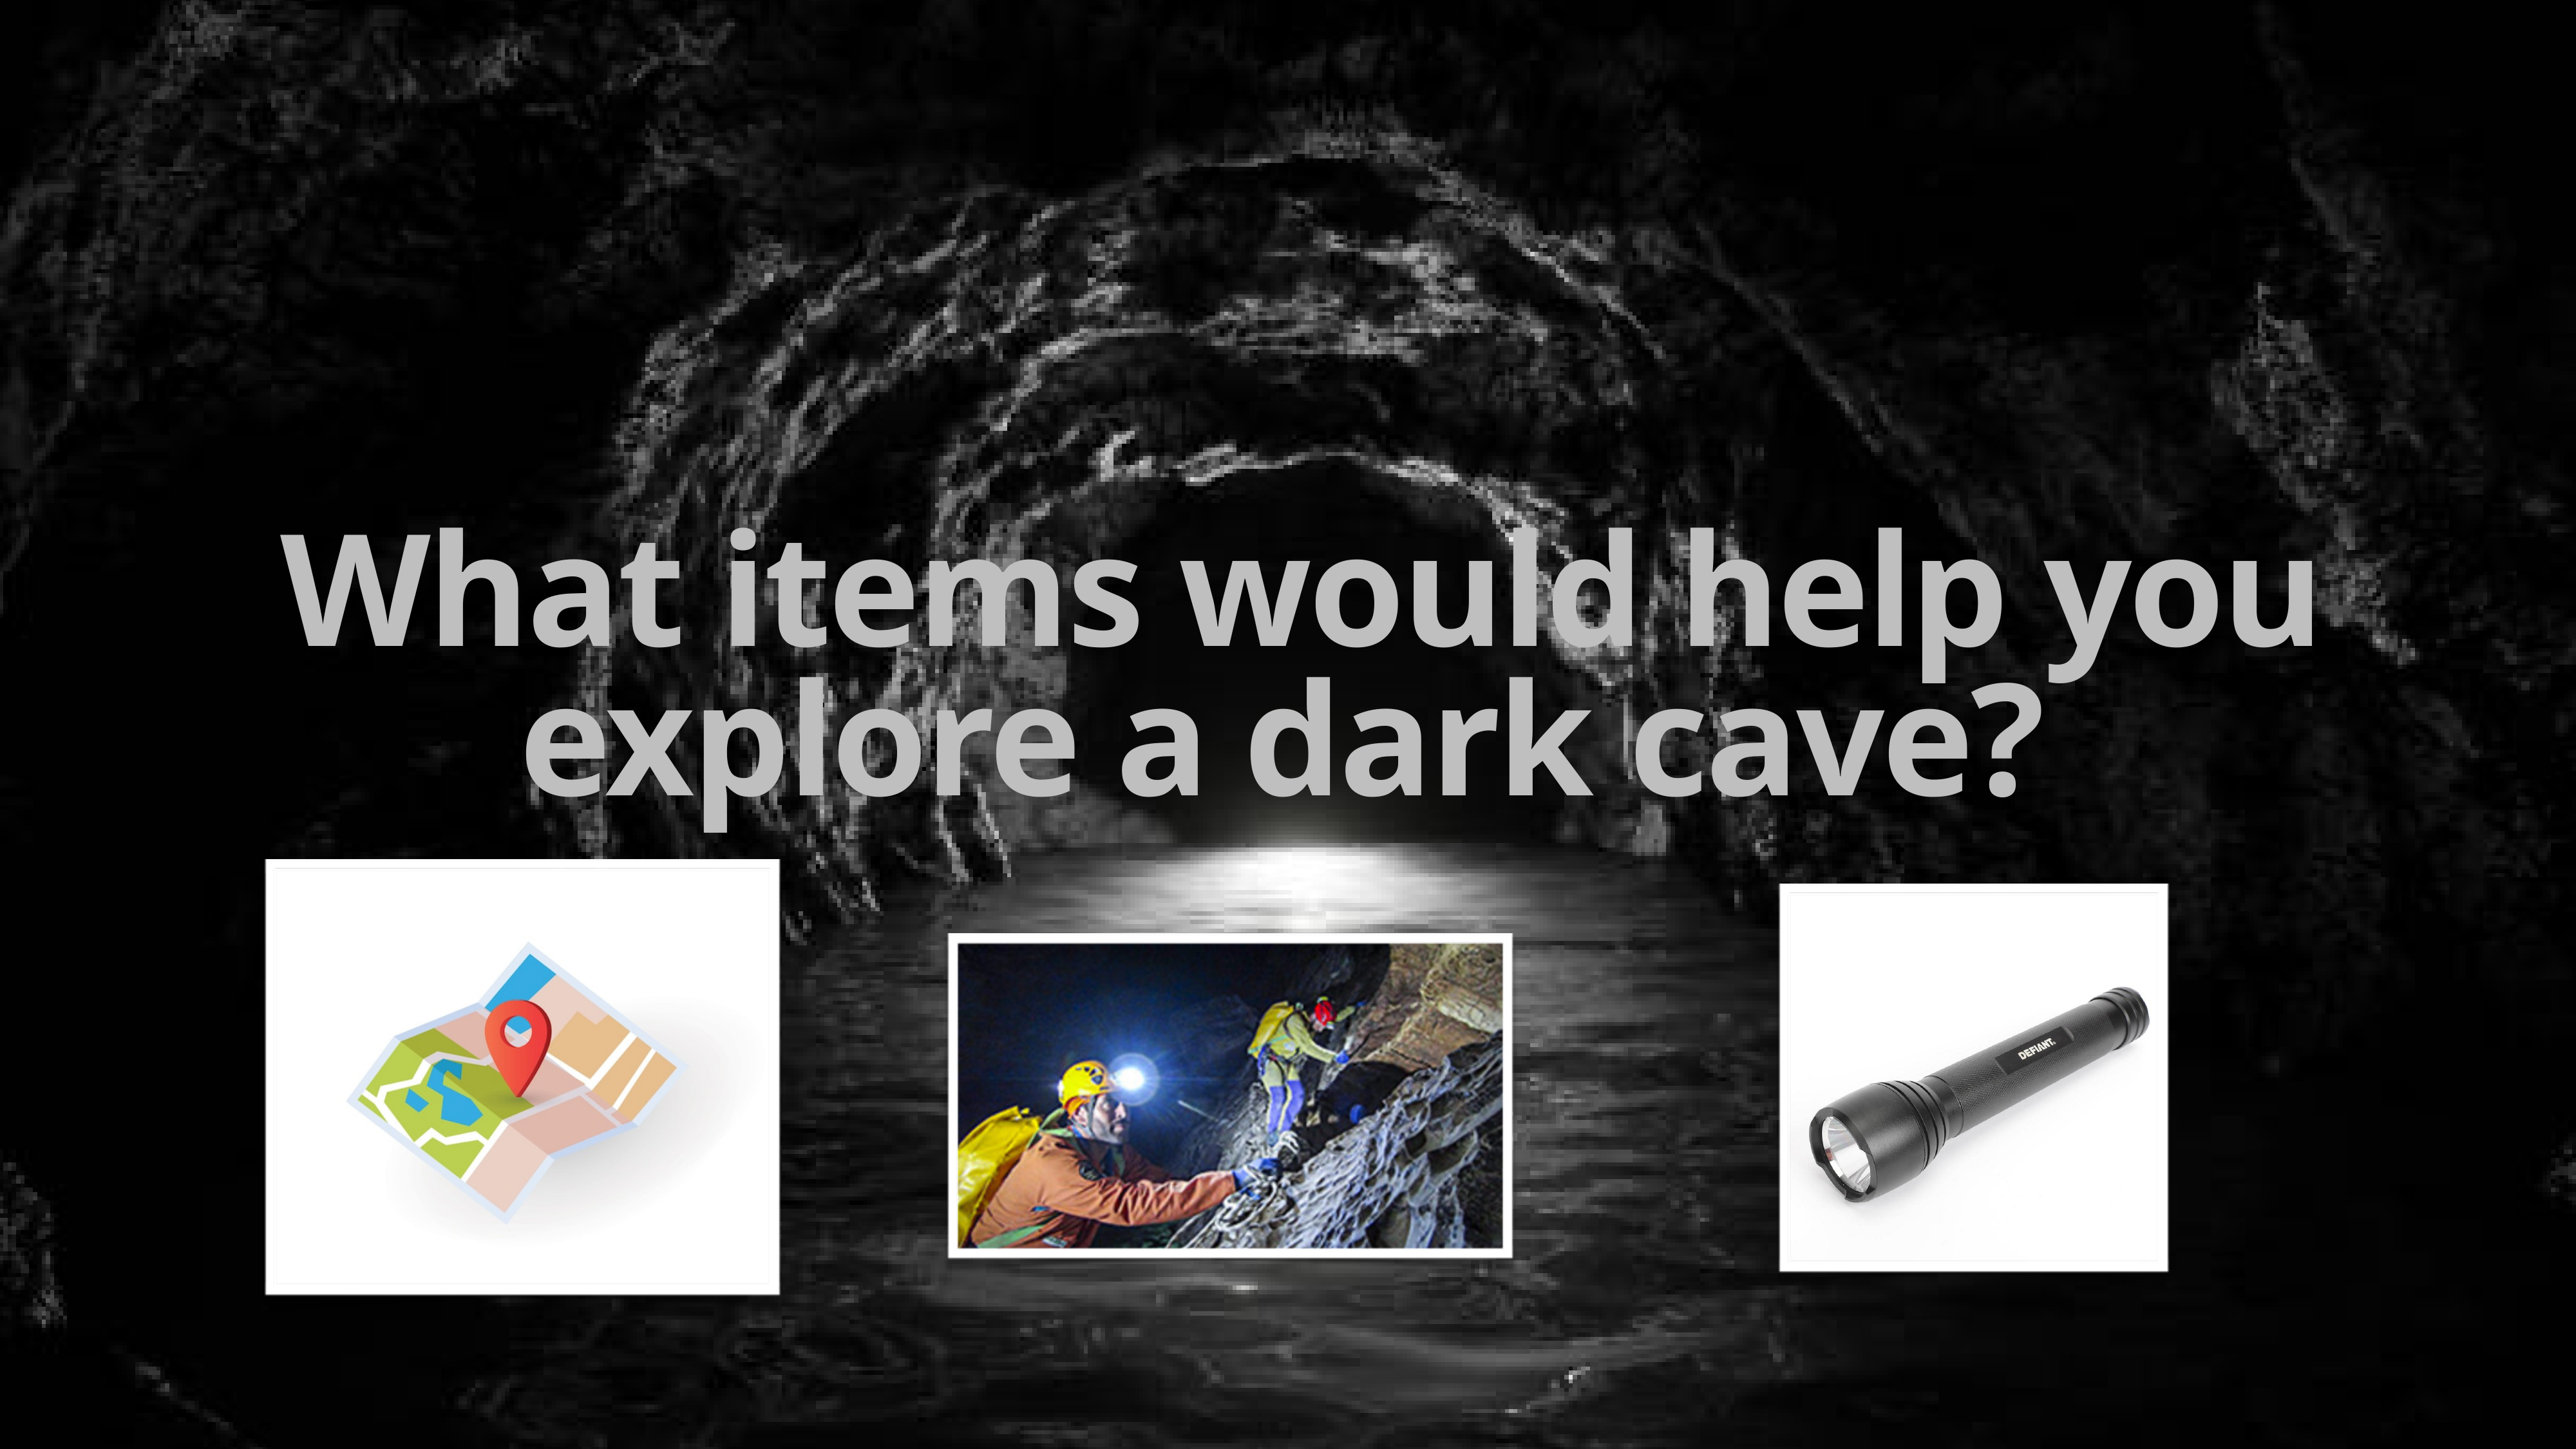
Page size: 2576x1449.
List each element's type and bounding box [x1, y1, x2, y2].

text_box [260, 859, 786, 1315]
text_box [1775, 884, 2174, 1291]
text_box [943, 933, 1518, 1278]
picture [0, 0, 2576, 1449]
